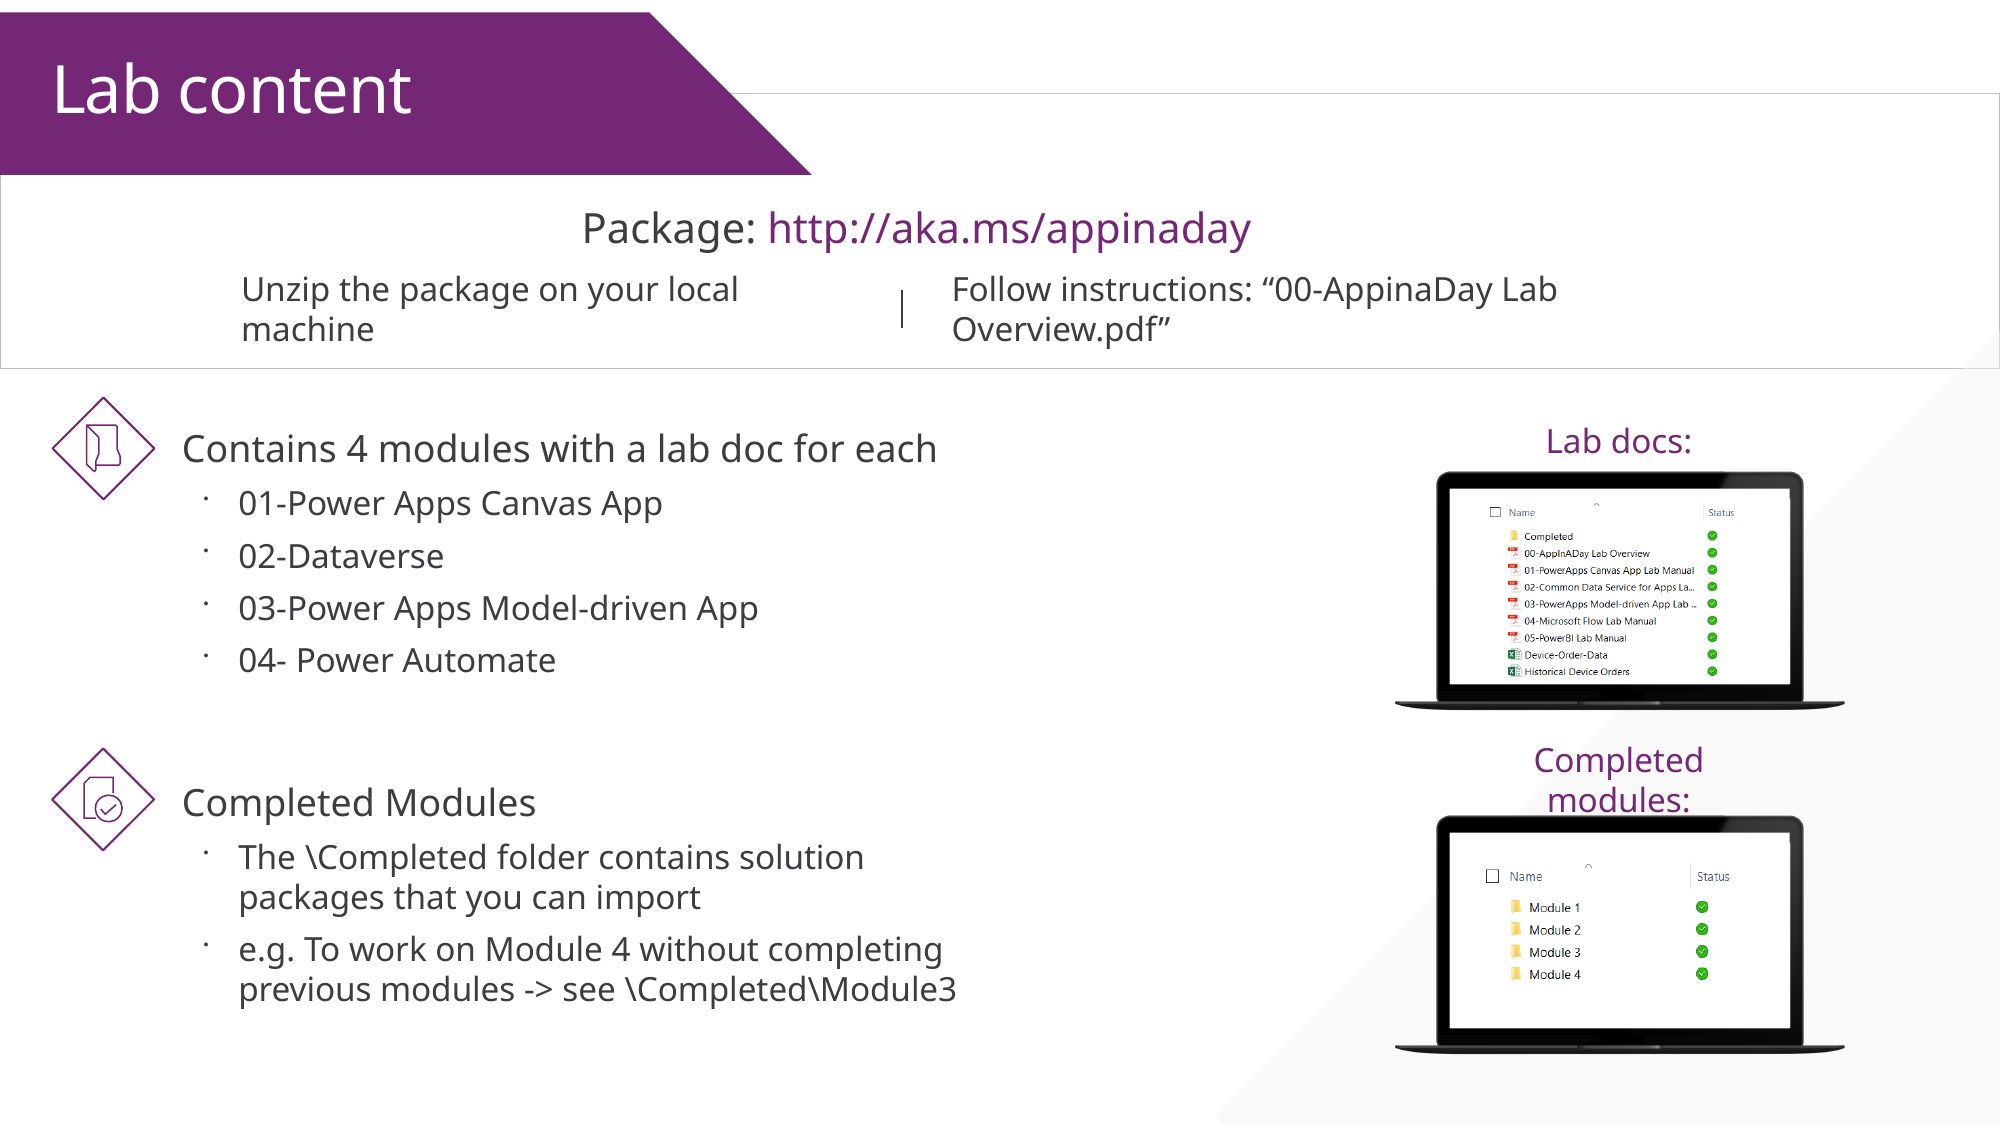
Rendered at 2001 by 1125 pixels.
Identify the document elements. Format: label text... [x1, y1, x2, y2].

text_box [0, 11, 813, 176]
text_box [0, 93, 2000, 370]
title Lab content [51, 60, 469, 127]
text_box Contains 4 modules with a lab doc for each 01-Power Apps Canvas App 02-Dataverse 03-Power Apps Model-driven App 04- Power Automate [181, 424, 972, 680]
text_box Package: http://aka.ms/appinaday [581, 201, 1419, 259]
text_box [1389, 754, 1849, 1075]
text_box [1389, 414, 1849, 731]
picture [50, 395, 156, 501]
text_box Completed Modules The \Completed folder contains solution packages that you can import e.g. To work on Module 4 without completing previous modules -> see \Completed\Module3 [181, 778, 972, 1009]
text_box [1214, 330, 2000, 1125]
text_box Follow instructions: “00-AppinaDay Lab Overview.pdf” [932, 268, 1779, 349]
picture [50, 746, 156, 852]
text_box Unzip the package on your local machine [221, 268, 872, 349]
